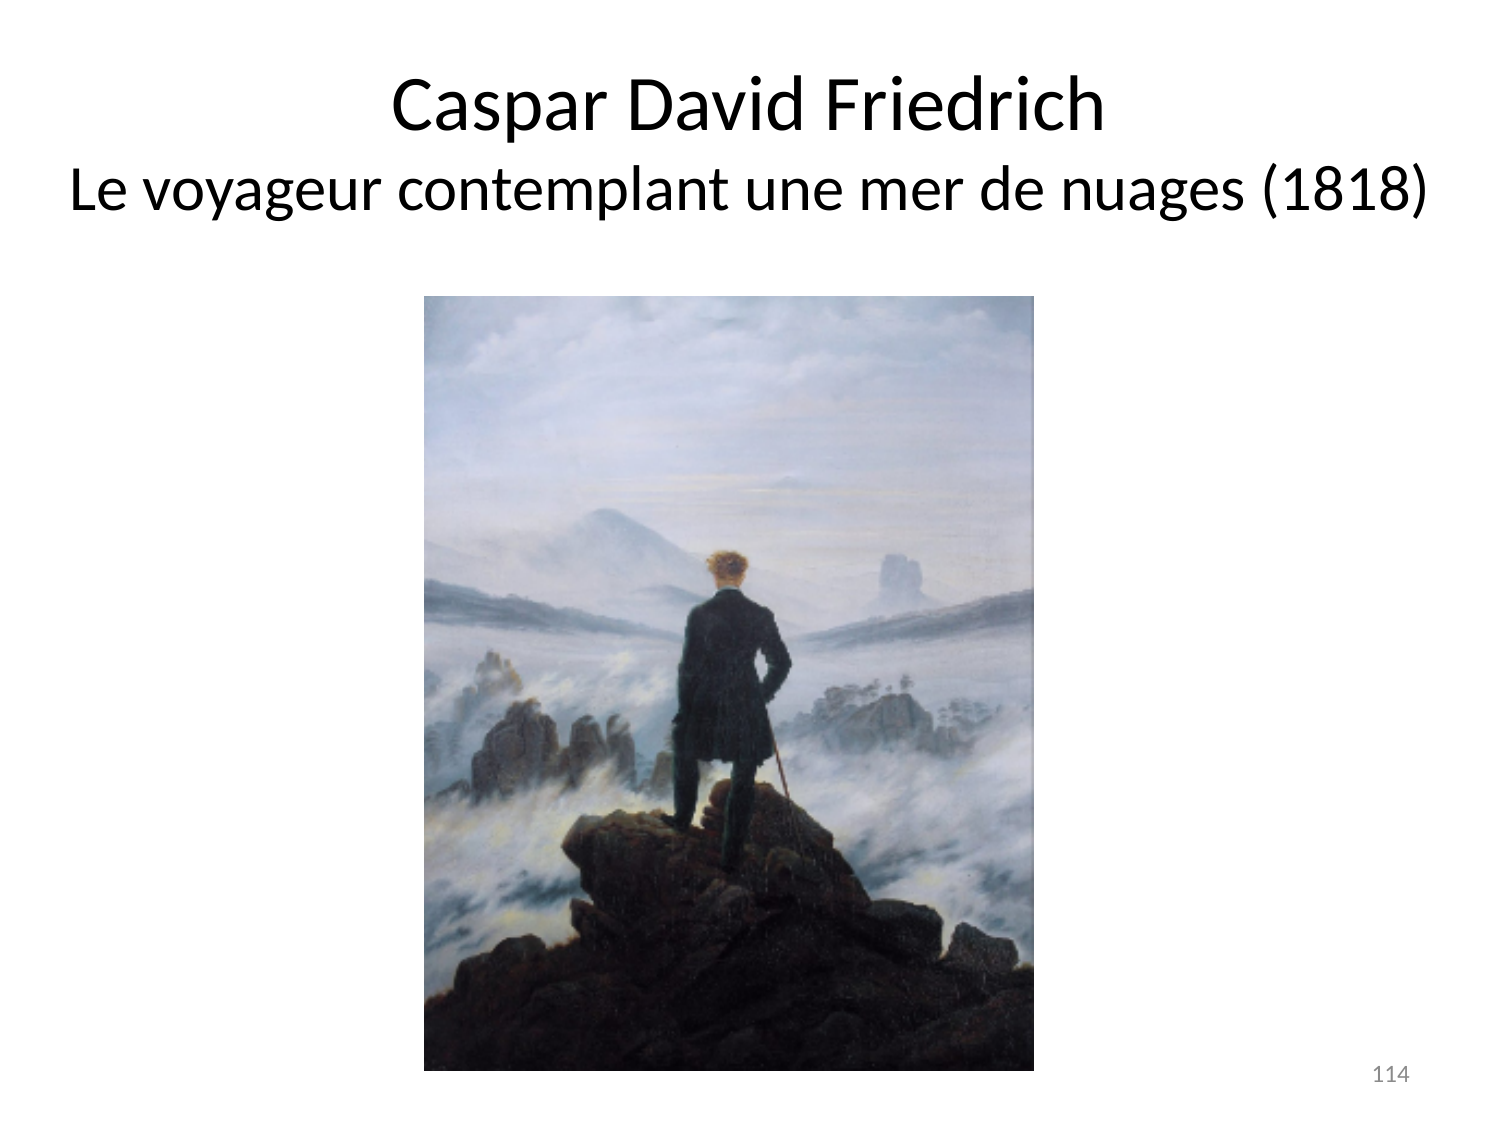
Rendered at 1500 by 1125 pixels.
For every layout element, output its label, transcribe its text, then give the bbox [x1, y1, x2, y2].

title Caspar David Friedrich Le voyageur contemplant une mer de nuages (1818) [0, 42, 1500, 233]
slide_number 114 [1074, 1042, 1425, 1103]
picture [424, 296, 1034, 1071]
